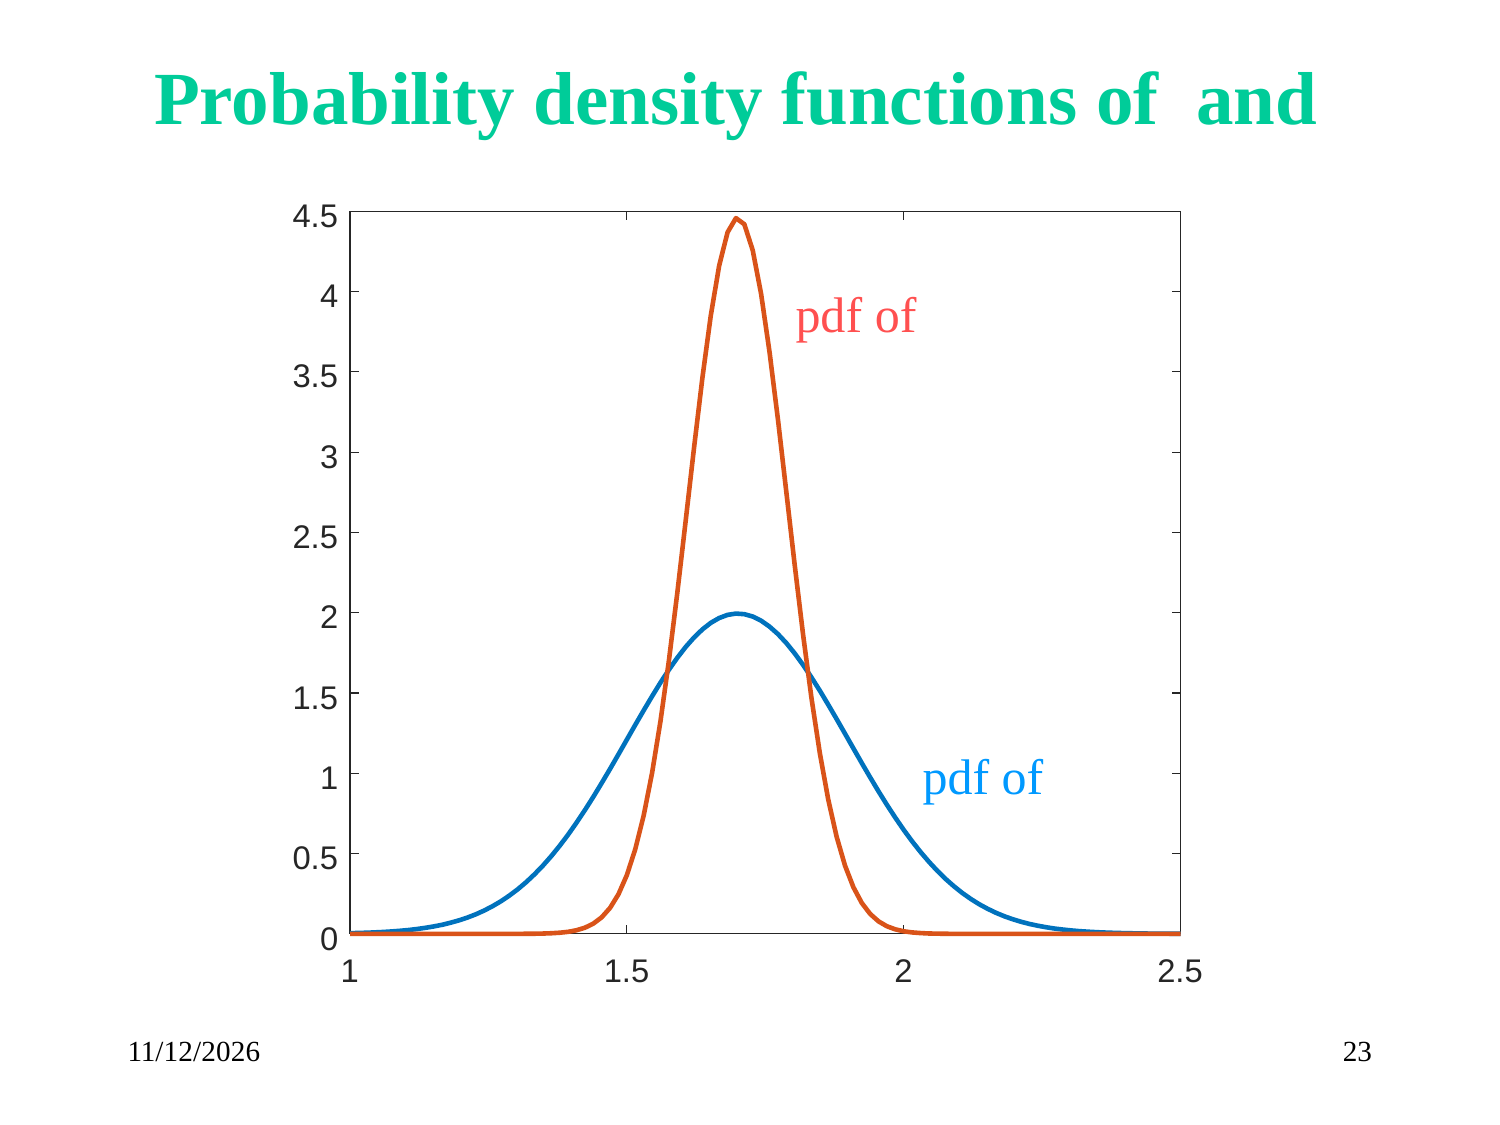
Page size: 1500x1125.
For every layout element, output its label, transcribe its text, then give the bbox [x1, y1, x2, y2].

picture [210, 143, 1281, 1031]
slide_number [112, 1024, 426, 1101]
slide_number 23 [1074, 1024, 1388, 1101]
